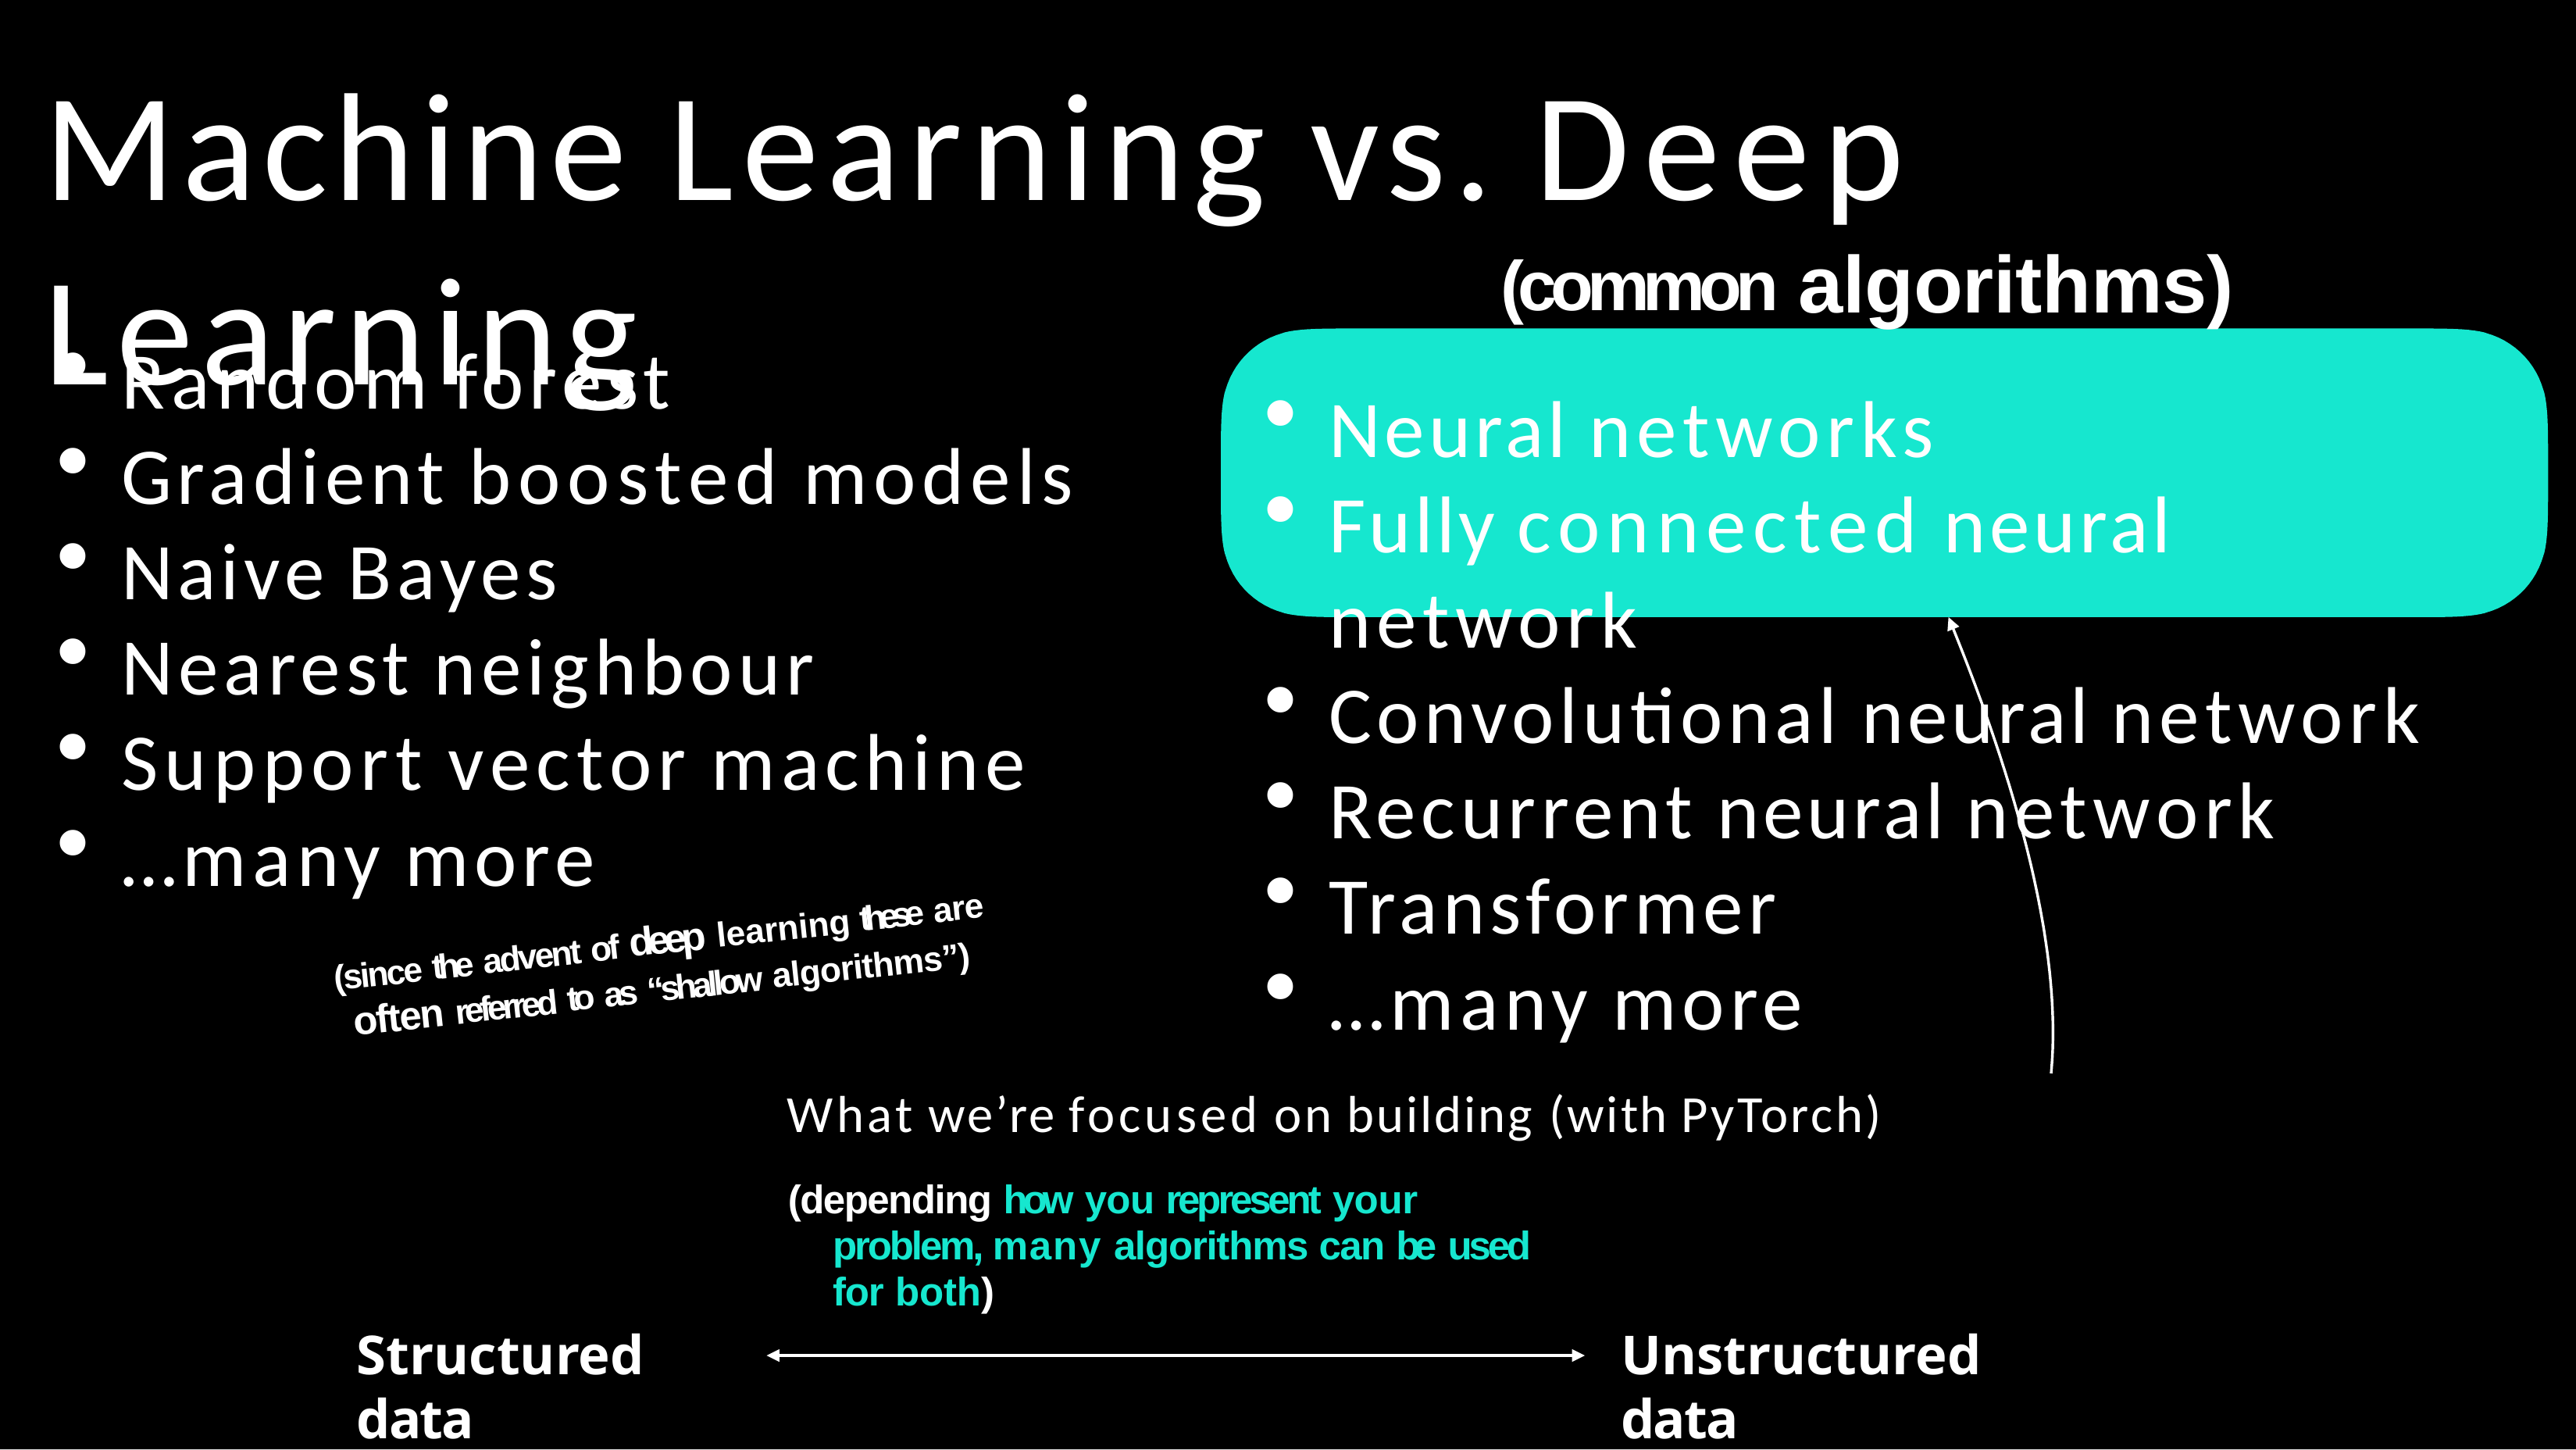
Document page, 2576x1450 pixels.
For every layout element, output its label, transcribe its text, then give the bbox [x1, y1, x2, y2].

text_box (common algorithms) Neural networks Fully connected neural network Convolutional neural network Recurrent neural network Transformer …many more [1262, 173, 2521, 327]
text_box (since the advent of deep learning these are [332, 888, 1082, 1001]
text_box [1220, 328, 2549, 1075]
text_box Structured data [355, 1319, 751, 1450]
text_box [766, 1348, 1586, 1362]
title Machine Learning vs. Deep Learning [42, 44, 2535, 416]
text_box What we’re focused on building (with PyTorch) (depending how you represent your problem, many algorithms can be used for both) [787, 1076, 2418, 1314]
text_box often referred to as “shallow algorithms”) [352, 936, 1072, 1048]
text_box Unstructured data [1619, 1319, 2079, 1450]
text_box Random forest Gradient boosted models Naive Bayes Nearest neighbour Support vector machine …many more [55, 327, 1092, 903]
